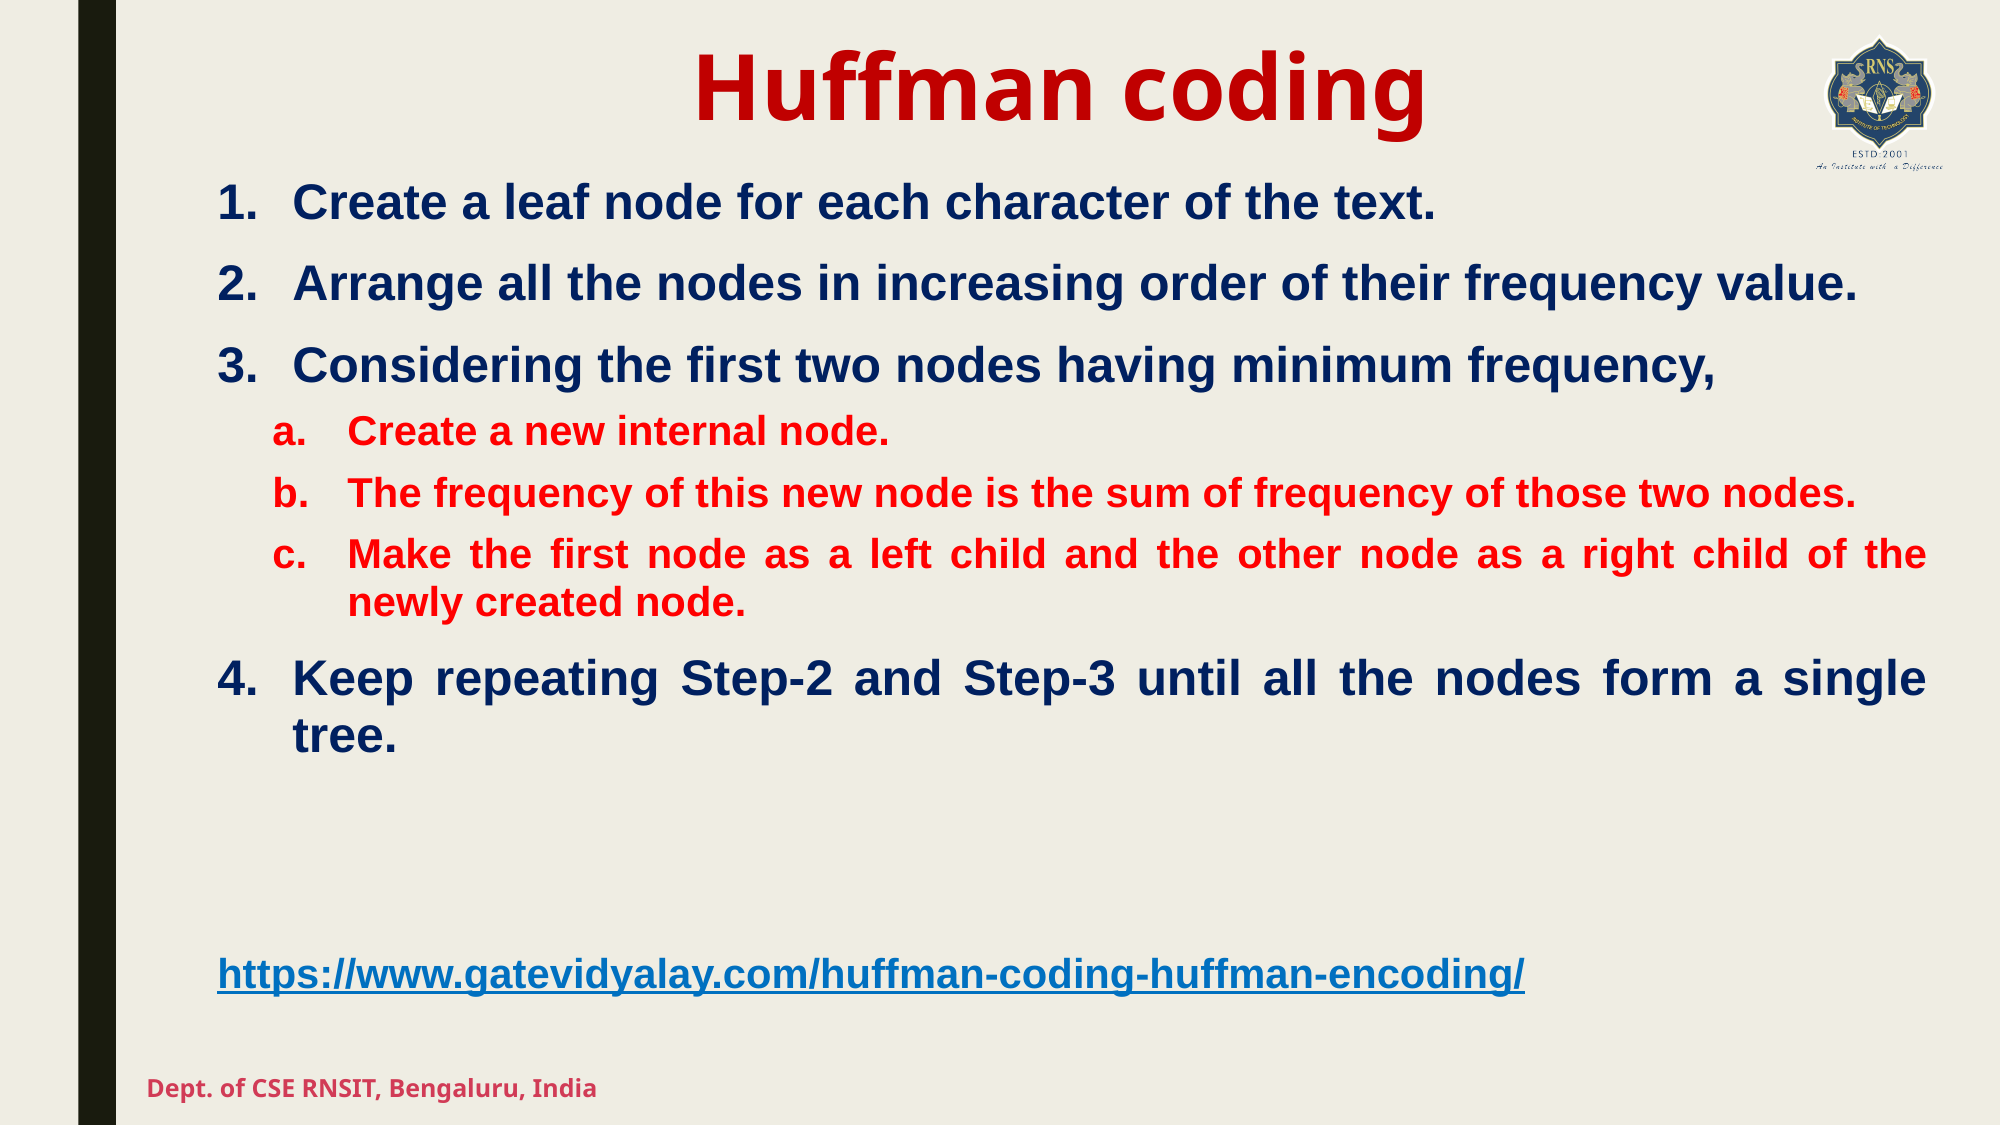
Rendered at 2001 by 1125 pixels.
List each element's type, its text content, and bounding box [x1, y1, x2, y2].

title Huffman coding [202, 34, 1944, 166]
footer Dept. of CSE RNSIT, Bengaluru, India [131, 1056, 1162, 1124]
list Create a leaf node for each character of the text. Arrange all the nodes in increasing order of their frequency value. Considering the first two nodes having minimum frequency, Create a new internal node. The frequency of this new node is the sum of frequency of those two nodes. Make the first node as a left child and the other node as a right child of the newly created node. Keep repeating Step-2 and Step-3 until all the nodes form a single tree. https://www.gatevidyalay.com/huffman-coding-huffman-encoding/ [202, 166, 1944, 1018]
